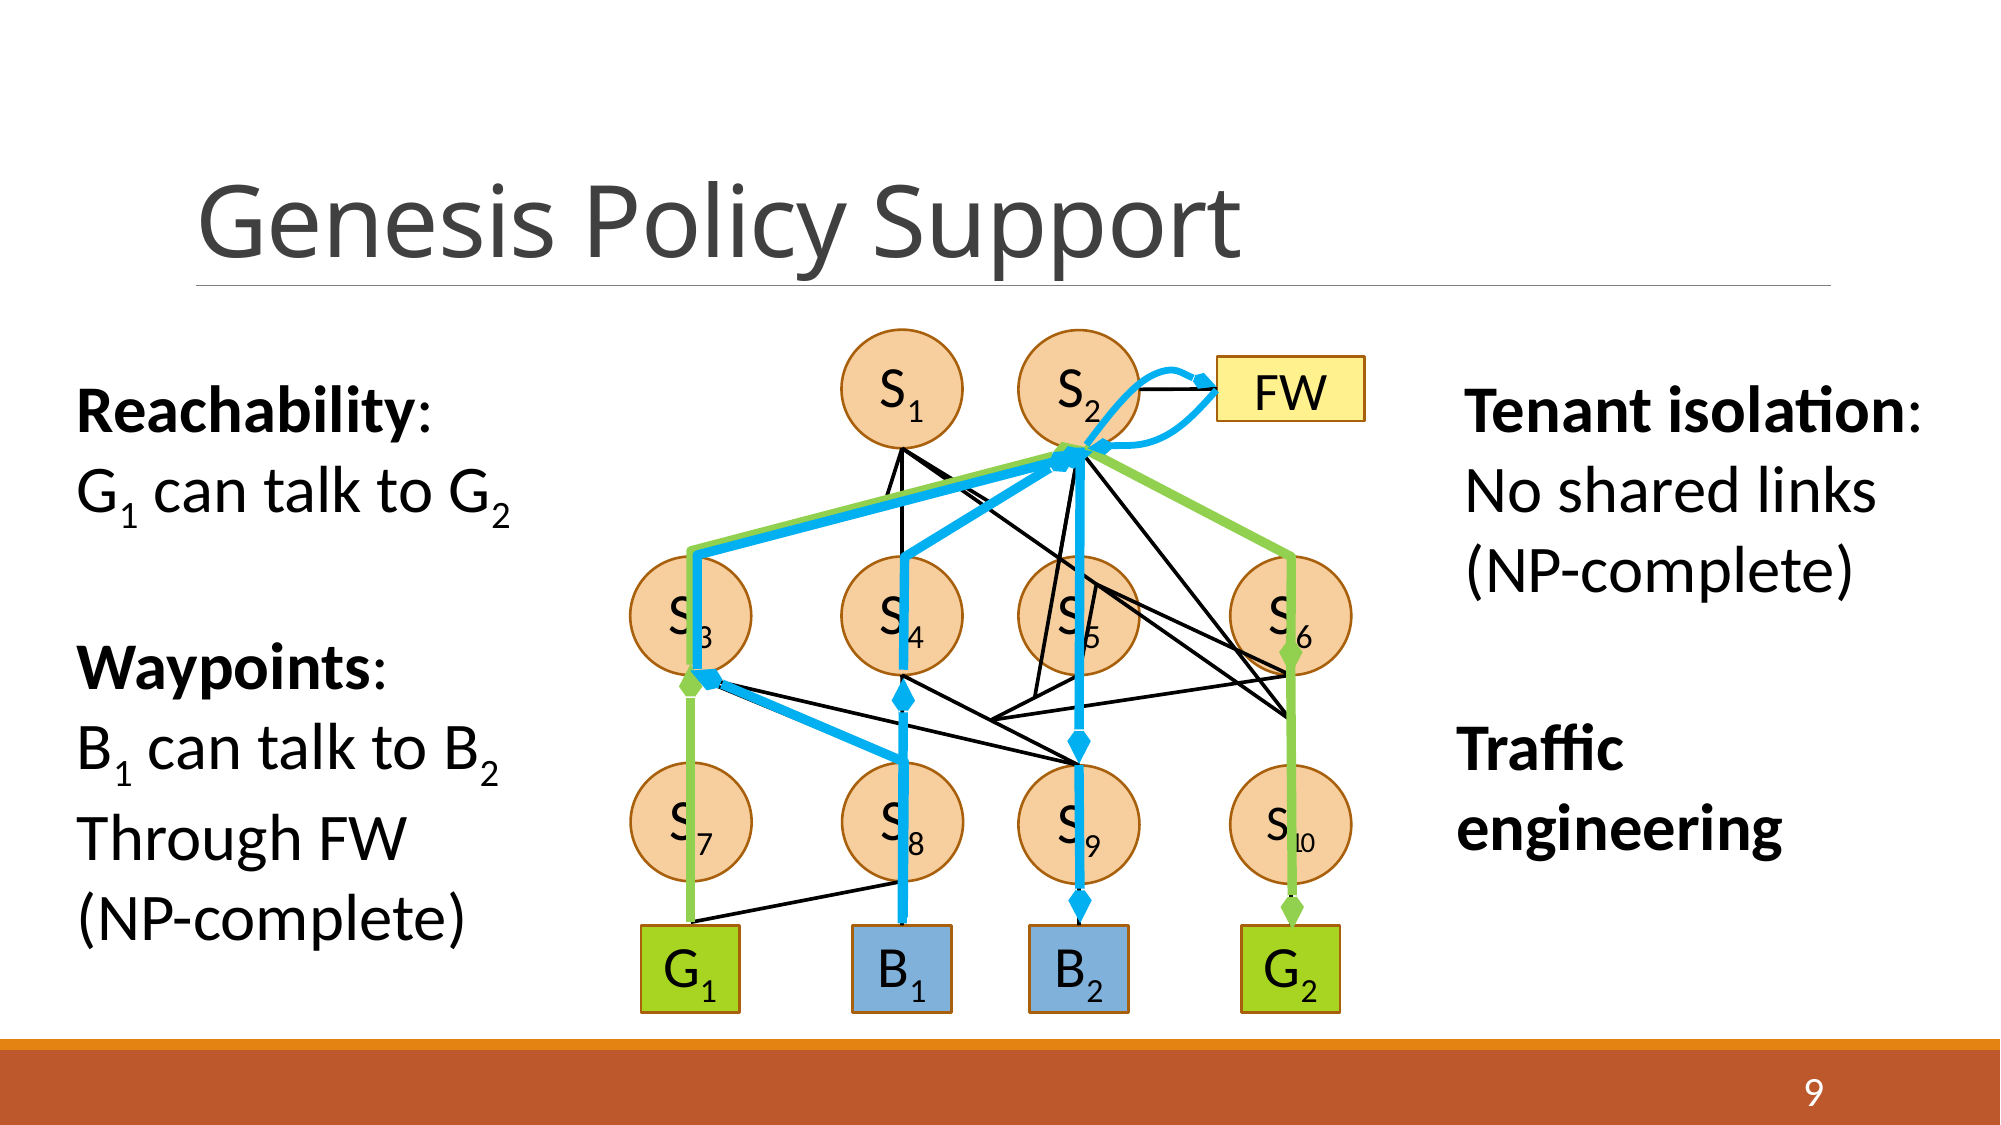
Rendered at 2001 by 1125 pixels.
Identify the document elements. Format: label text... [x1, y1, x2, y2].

text_box Traffic engineering [1441, 696, 1980, 872]
text_box S3 [628, 555, 687, 676]
text_box B1 [851, 932, 953, 1014]
text_box [1095, 398, 1212, 443]
title Genesis Policy Support [180, 47, 1830, 285]
text_box FW [1216, 355, 1366, 422]
text_box S2 [1017, 328, 1141, 443]
text_box [1086, 369, 1215, 443]
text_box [690, 446, 1384, 923]
text_box Reachability: G1 can talk to G2 [62, 358, 581, 545]
text_box Waypoints: B1 can talk to B2 Through FW (NP-complete) [62, 615, 568, 962]
text_box S1 [840, 328, 964, 443]
text_box S7 [629, 761, 686, 883]
text_box B2 [1028, 932, 1130, 1014]
text_box G2 [1240, 932, 1341, 1014]
text_box G1 [640, 924, 741, 1014]
slide_number 9 [1624, 1059, 1840, 1120]
text_box Tenant isolation: No shared links (NP-complete) [1450, 358, 1943, 613]
